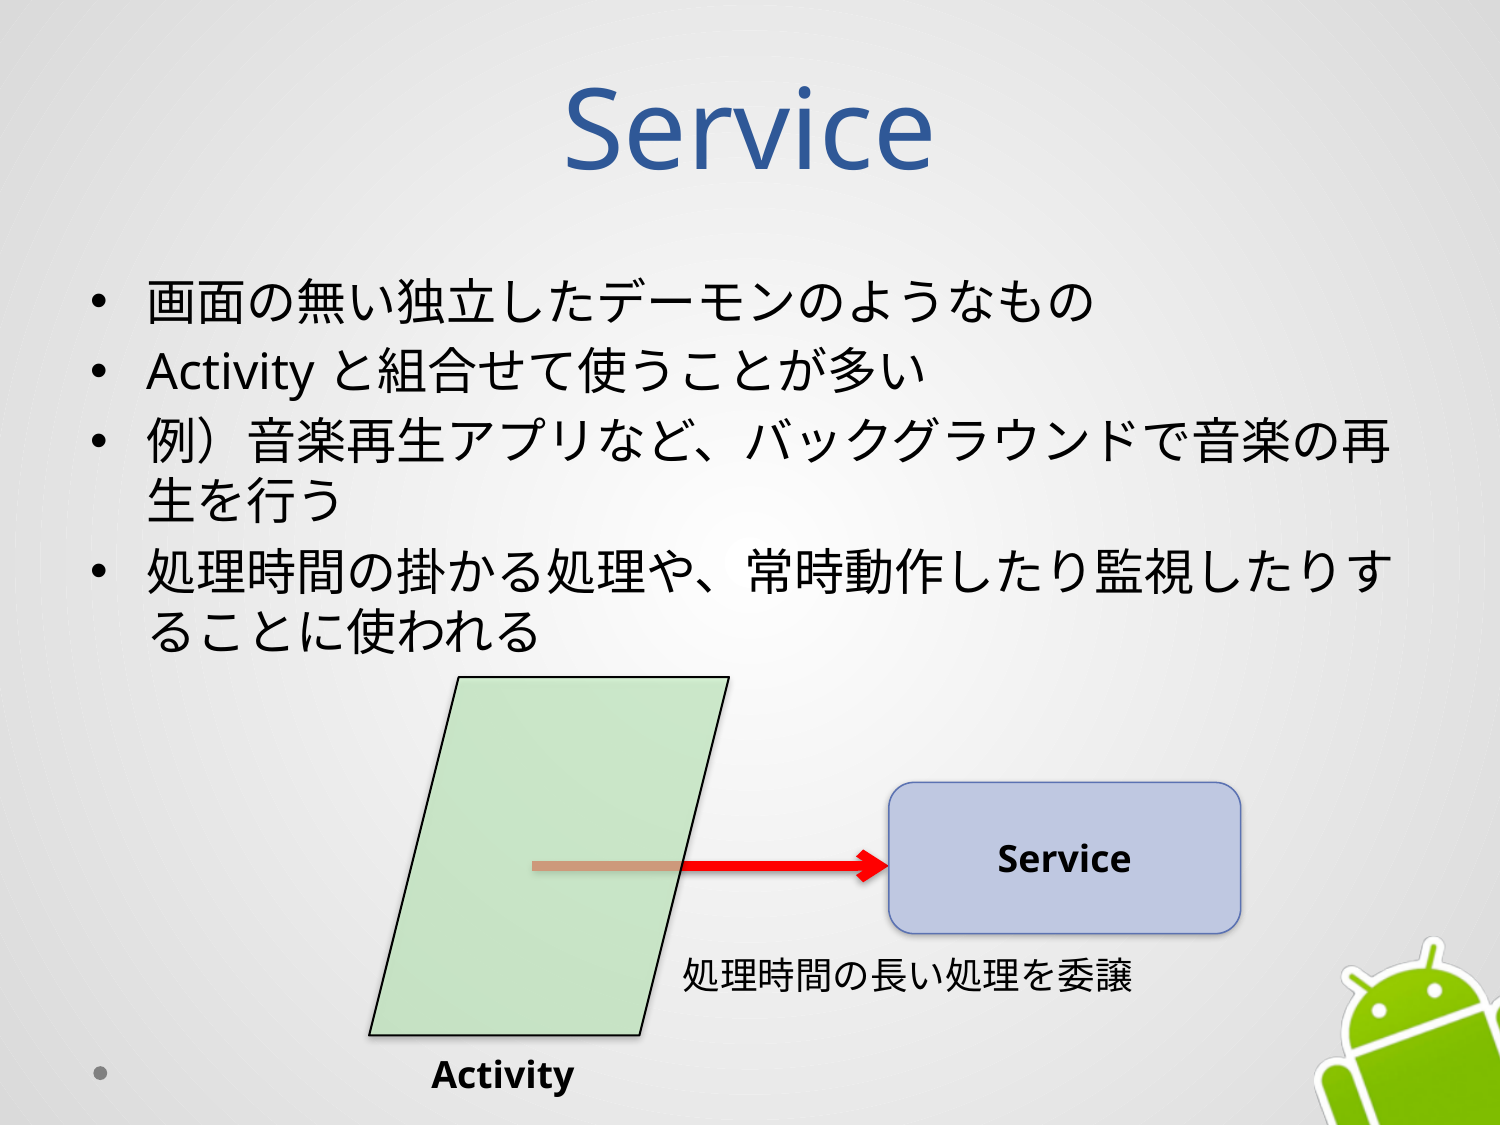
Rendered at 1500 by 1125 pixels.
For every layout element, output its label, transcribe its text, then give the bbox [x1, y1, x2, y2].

list 画面の無い独立したデーモンのようなもの Activityと組合せて使うことが多い 例）音楽再生アプリなど、バックグラウンドで音楽の再生を行う 処理時間の掛かる処理や、常時動作したり監視したりすることに使われる [75, 262, 1425, 1005]
text_box Service [888, 781, 1242, 935]
title Service [75, 0, 1425, 262]
text_box [368, 676, 730, 1037]
text_box 処理時間の長い処理を委譲 [668, 944, 1148, 1005]
text_box Activity [416, 1044, 590, 1104]
